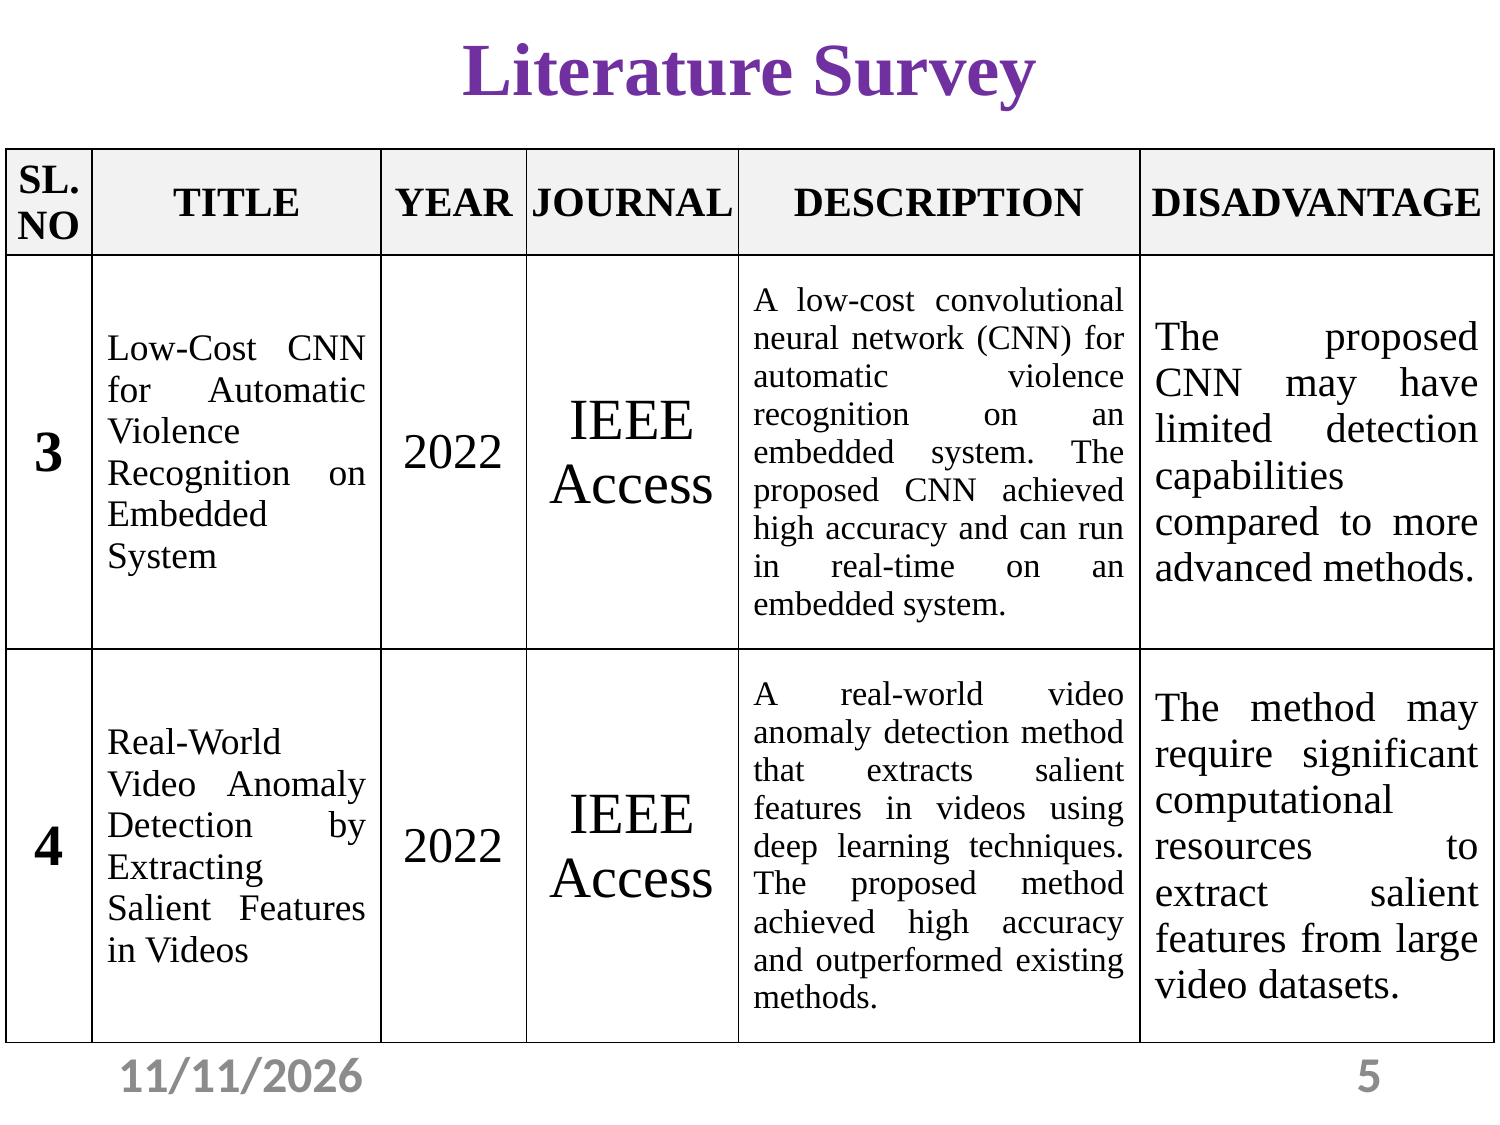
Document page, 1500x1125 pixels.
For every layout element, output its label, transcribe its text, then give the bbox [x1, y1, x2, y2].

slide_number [103, 1043, 441, 1103]
table_cell The proposed CNN may have limited detection capabilities compared to more advanced methods. [1141, 256, 1493, 648]
table_cell The method may require significant computational resources to extract salient features from large video datasets. [1141, 650, 1493, 1042]
table_cell A low-cost convolutional neural network (CNN) for automatic violence recognition on an embedded system. The proposed CNN achieved high accuracy and can run in real-time on an embedded system. [739, 256, 1139, 648]
table_cell A real-world video anomaly detection method that extracts salient features in videos using deep learning techniques. The proposed method achieved high accuracy and outperformed existing methods. [739, 650, 1139, 1042]
table_cell Low-Cost CNN for Automatic Violence Recognition on Embedded System [93, 256, 380, 648]
table_cell Real-World Video Anomaly Detection by Extracting Salient Features in Videos [93, 650, 380, 1042]
table_cell 3 [7, 256, 91, 648]
table_header TITLE [93, 150, 380, 254]
table_header JOURNAL [527, 150, 738, 254]
table_cell IEEE Access [527, 256, 738, 648]
table_cell 2022 [382, 650, 526, 1042]
table_header DISADVANTAGE [1141, 150, 1493, 254]
table_cell IEEE Access [527, 650, 738, 1042]
table_cell 4 [7, 650, 91, 1042]
table_cell 2022 [382, 256, 526, 648]
table_header YEAR [382, 150, 526, 254]
title Literature Survey [103, 27, 1397, 115]
table_header DESCRIPTION [739, 150, 1139, 254]
slide_number 5 [1059, 1043, 1397, 1103]
table_header SL. NO [7, 150, 91, 254]
